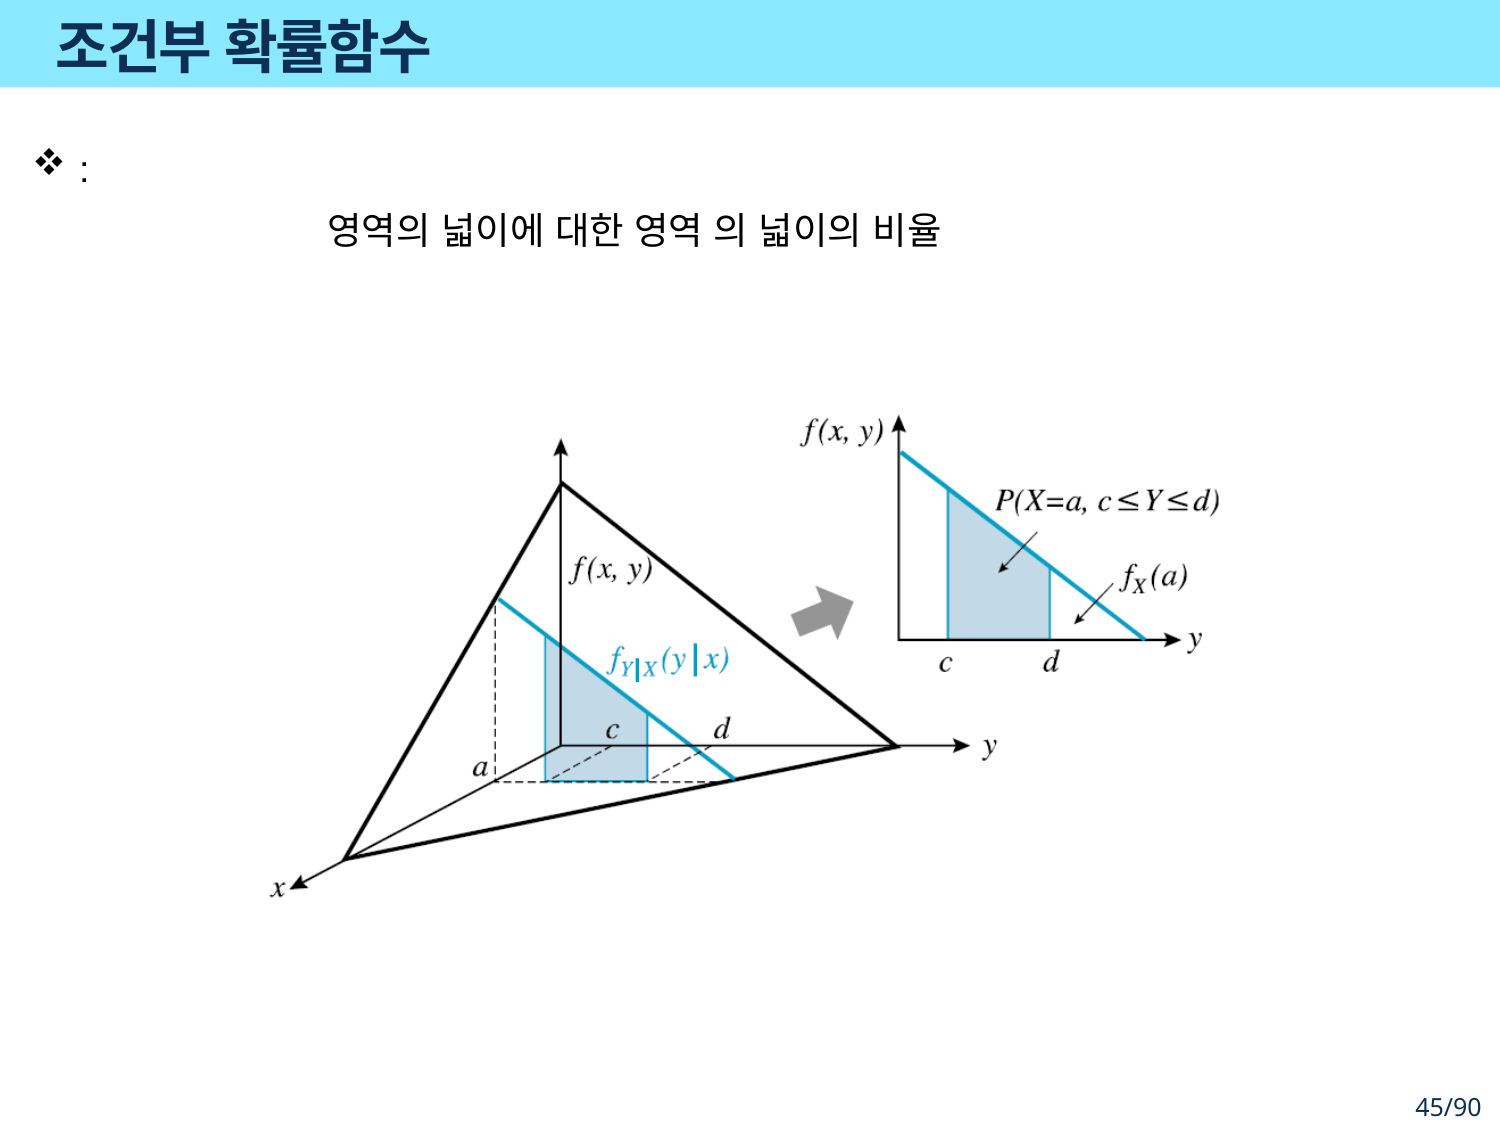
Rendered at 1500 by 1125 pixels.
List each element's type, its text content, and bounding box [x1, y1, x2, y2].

picture [230, 344, 1269, 935]
title 조건부 확률함수 [40, 5, 1288, 84]
